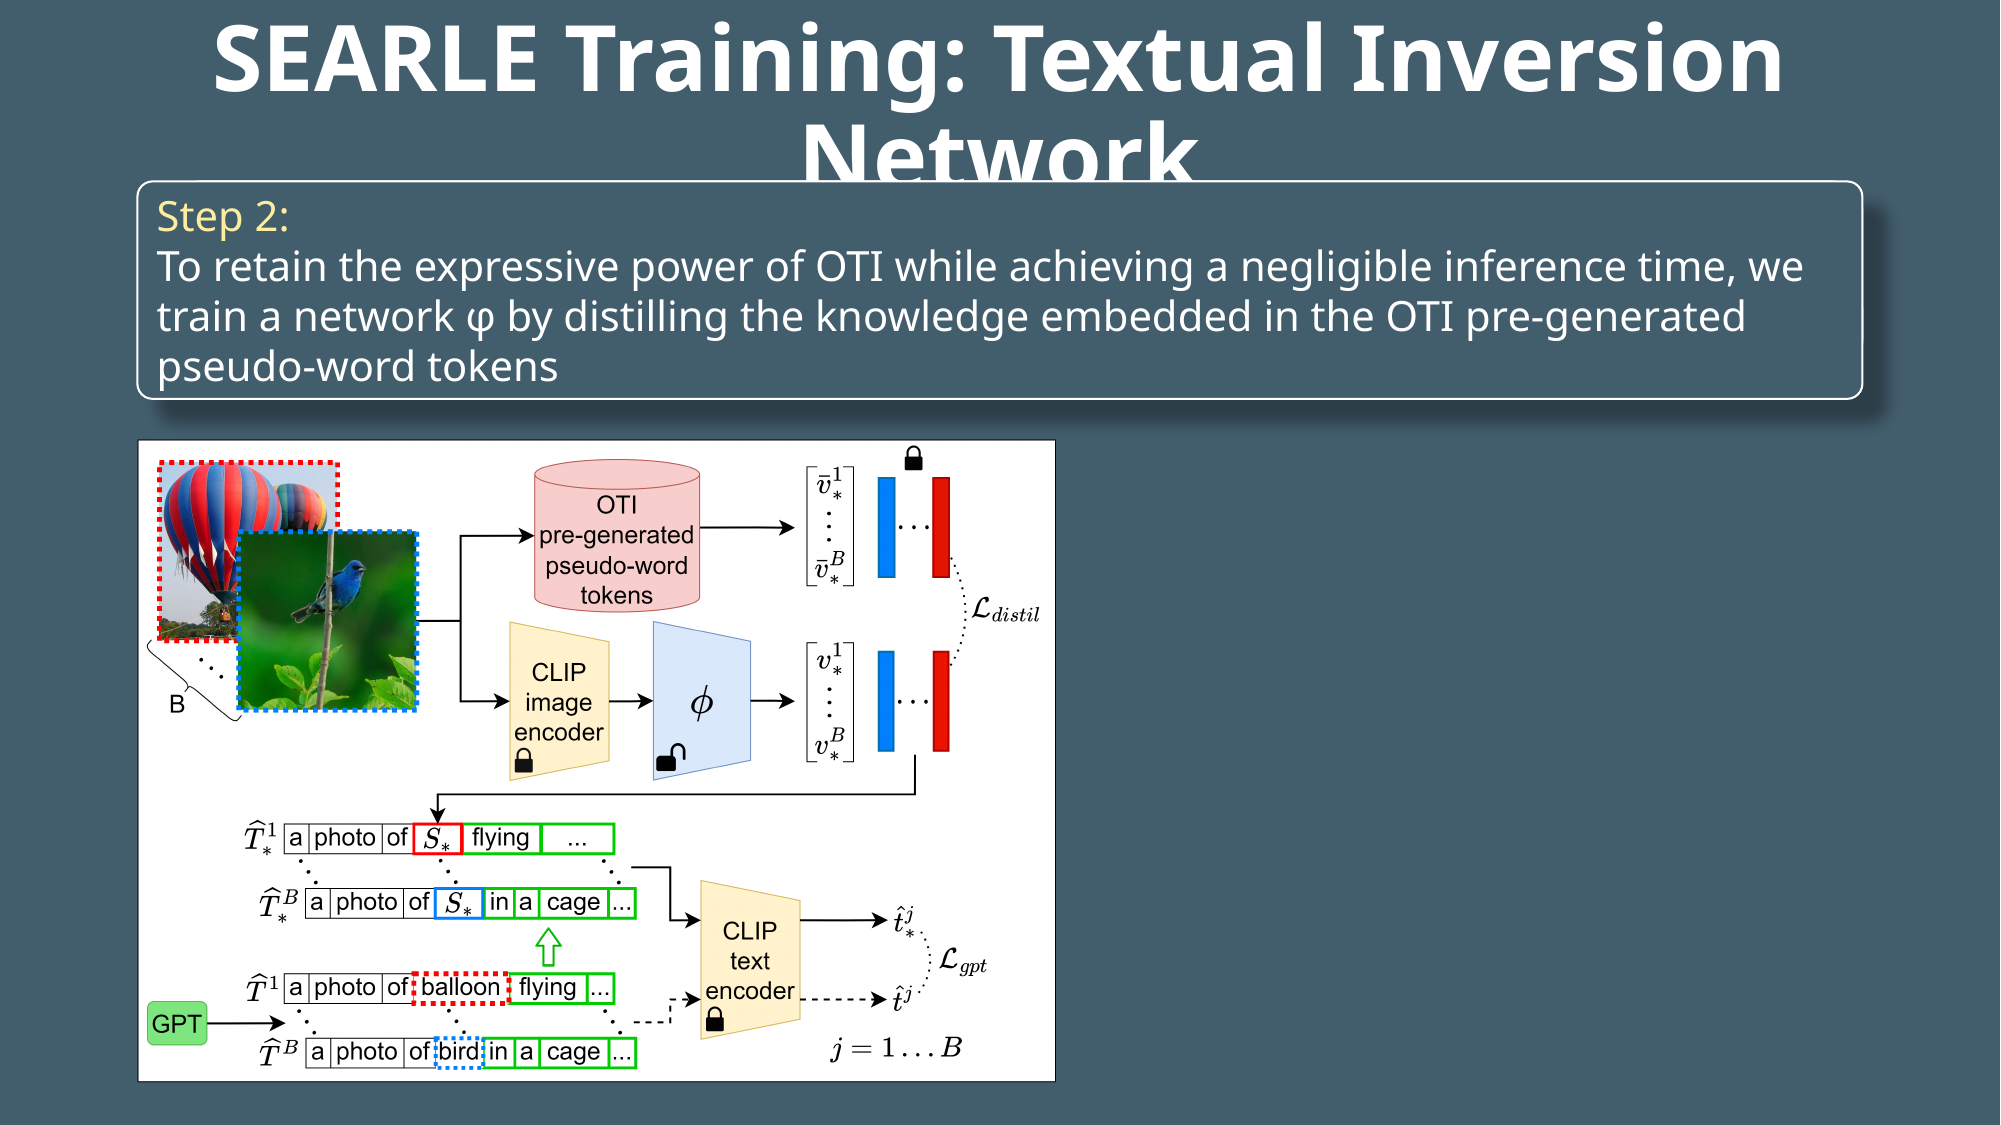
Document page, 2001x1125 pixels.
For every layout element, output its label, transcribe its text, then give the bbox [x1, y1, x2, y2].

picture [137, 439, 1144, 1096]
text_box Step 2: To retain the expressive power of OTI while achieving a negligible inference time, we train a network φ by distilling the knowledge embedded in the OTI pre-generated pseudo-word tokens [136, 180, 1864, 400]
title SEARLE Training: Textual Inversion Network [137, 2, 1863, 190]
